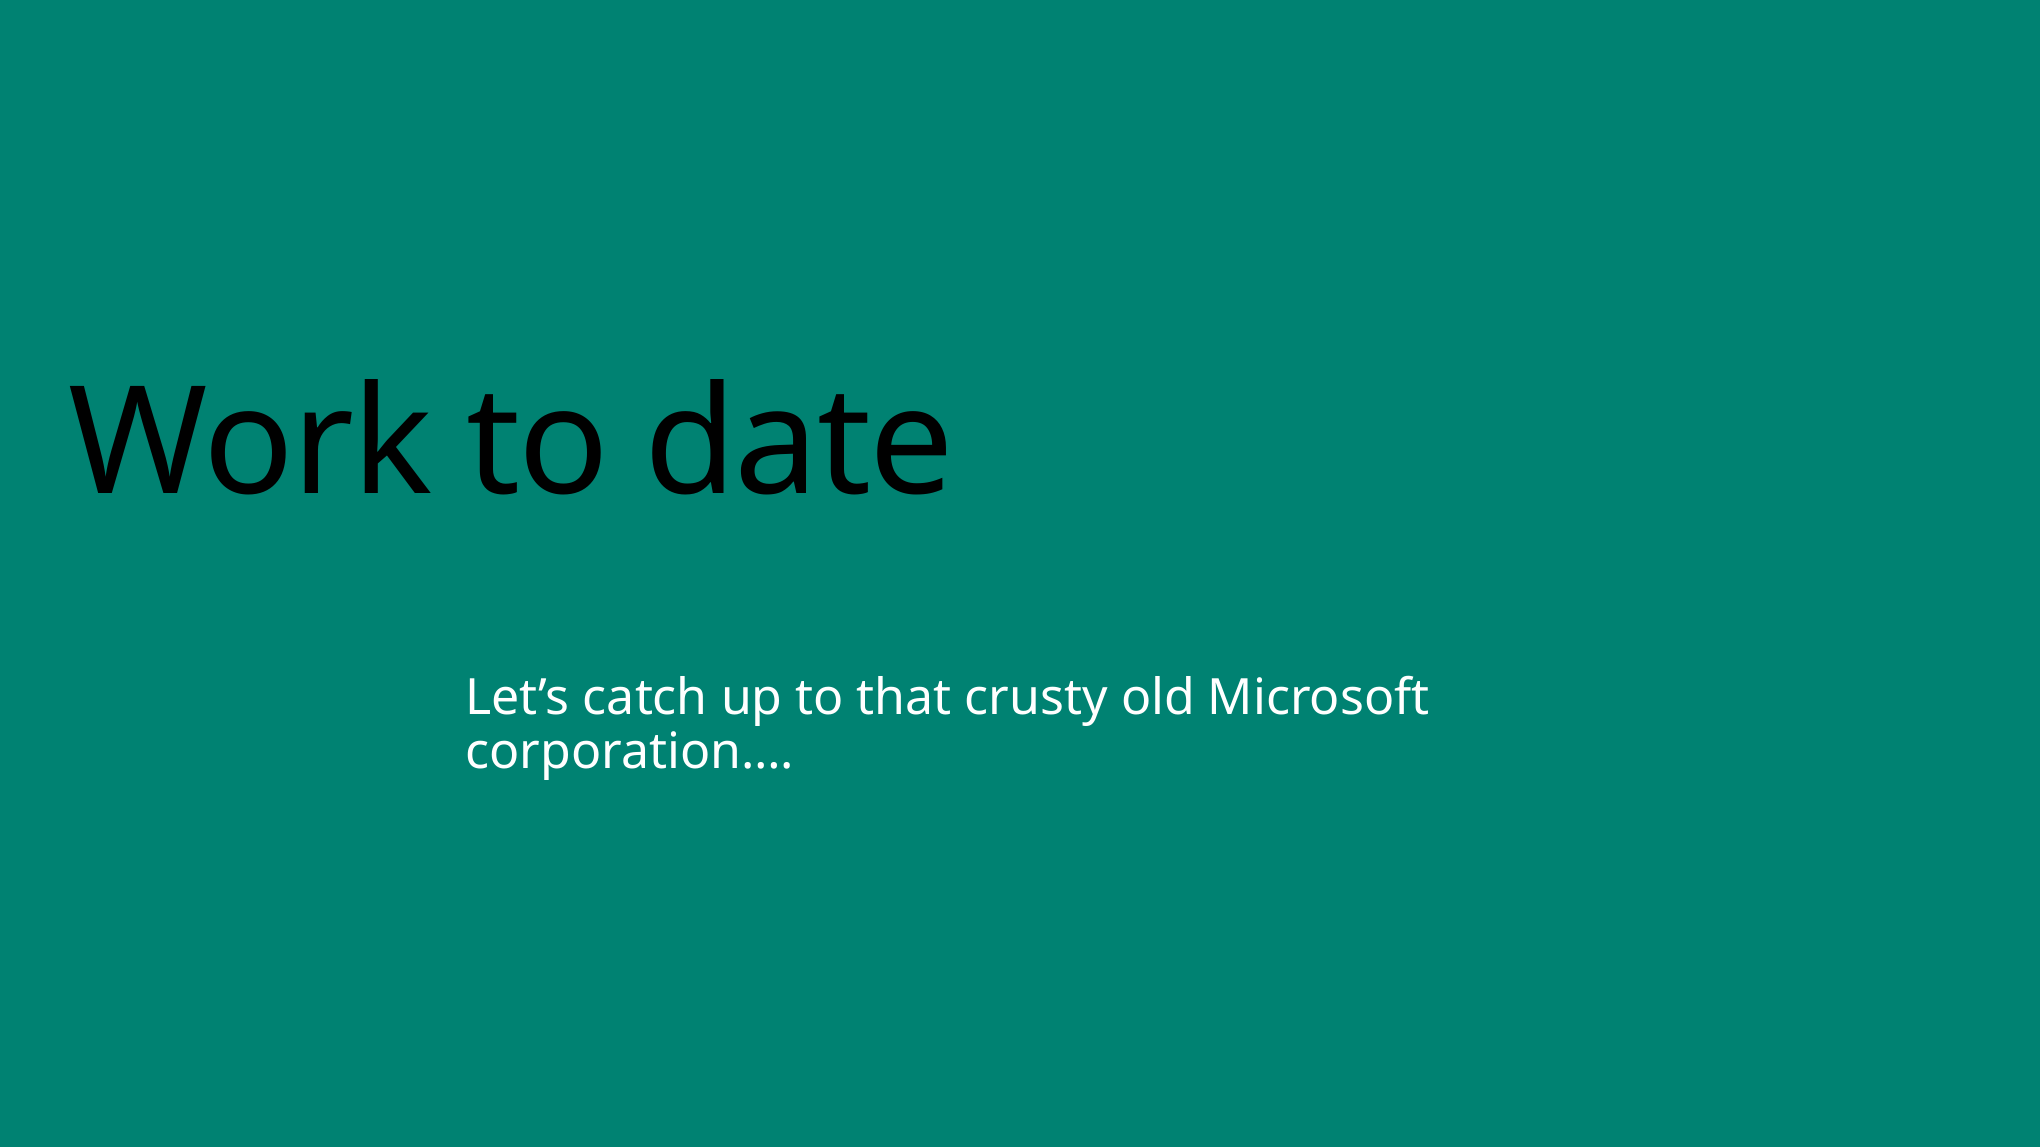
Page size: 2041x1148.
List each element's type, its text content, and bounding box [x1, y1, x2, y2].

title Work to date [45, 348, 1996, 543]
text_box Let’s catch up to that crusty old Microsoft corporation…. [435, 647, 1735, 804]
